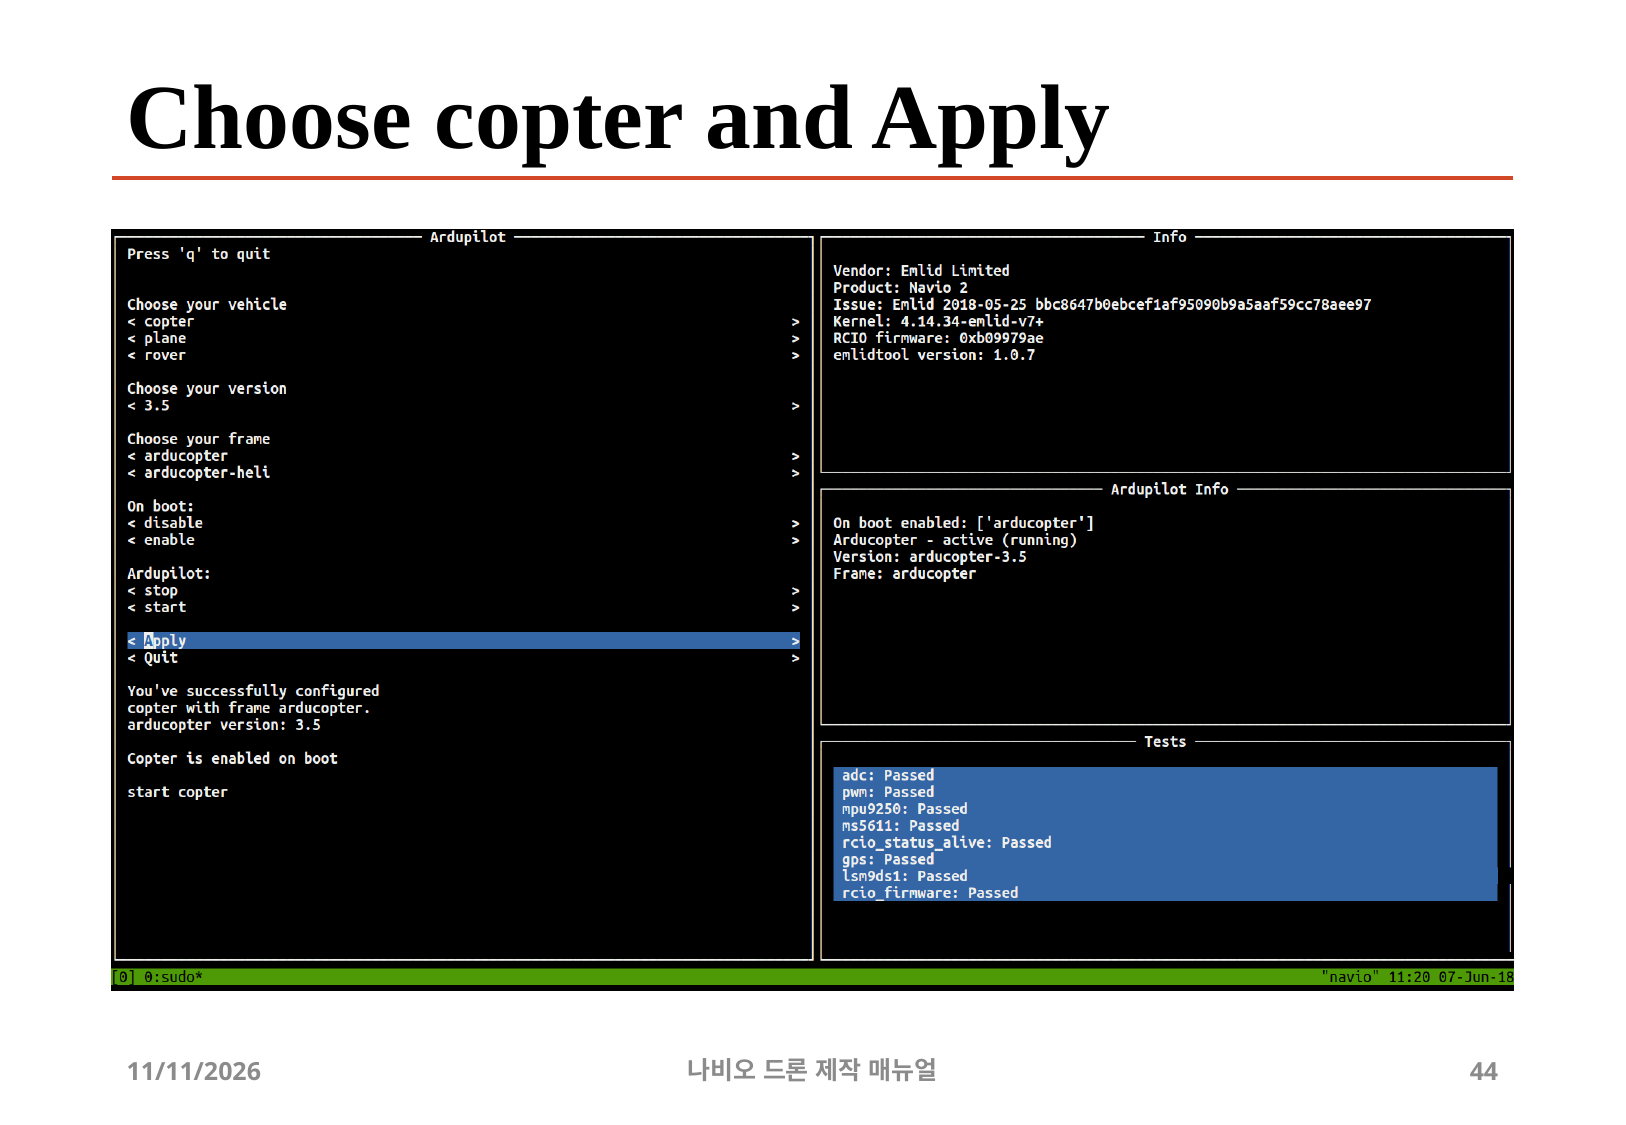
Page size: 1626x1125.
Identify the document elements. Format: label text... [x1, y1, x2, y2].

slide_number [111, 1042, 303, 1103]
footer 나비오 드론 제작 매뉴얼 [538, 1042, 1087, 1103]
title Choose copter and Apply [111, 59, 1514, 179]
slide_number 44 [1433, 1042, 1514, 1103]
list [111, 228, 1514, 991]
